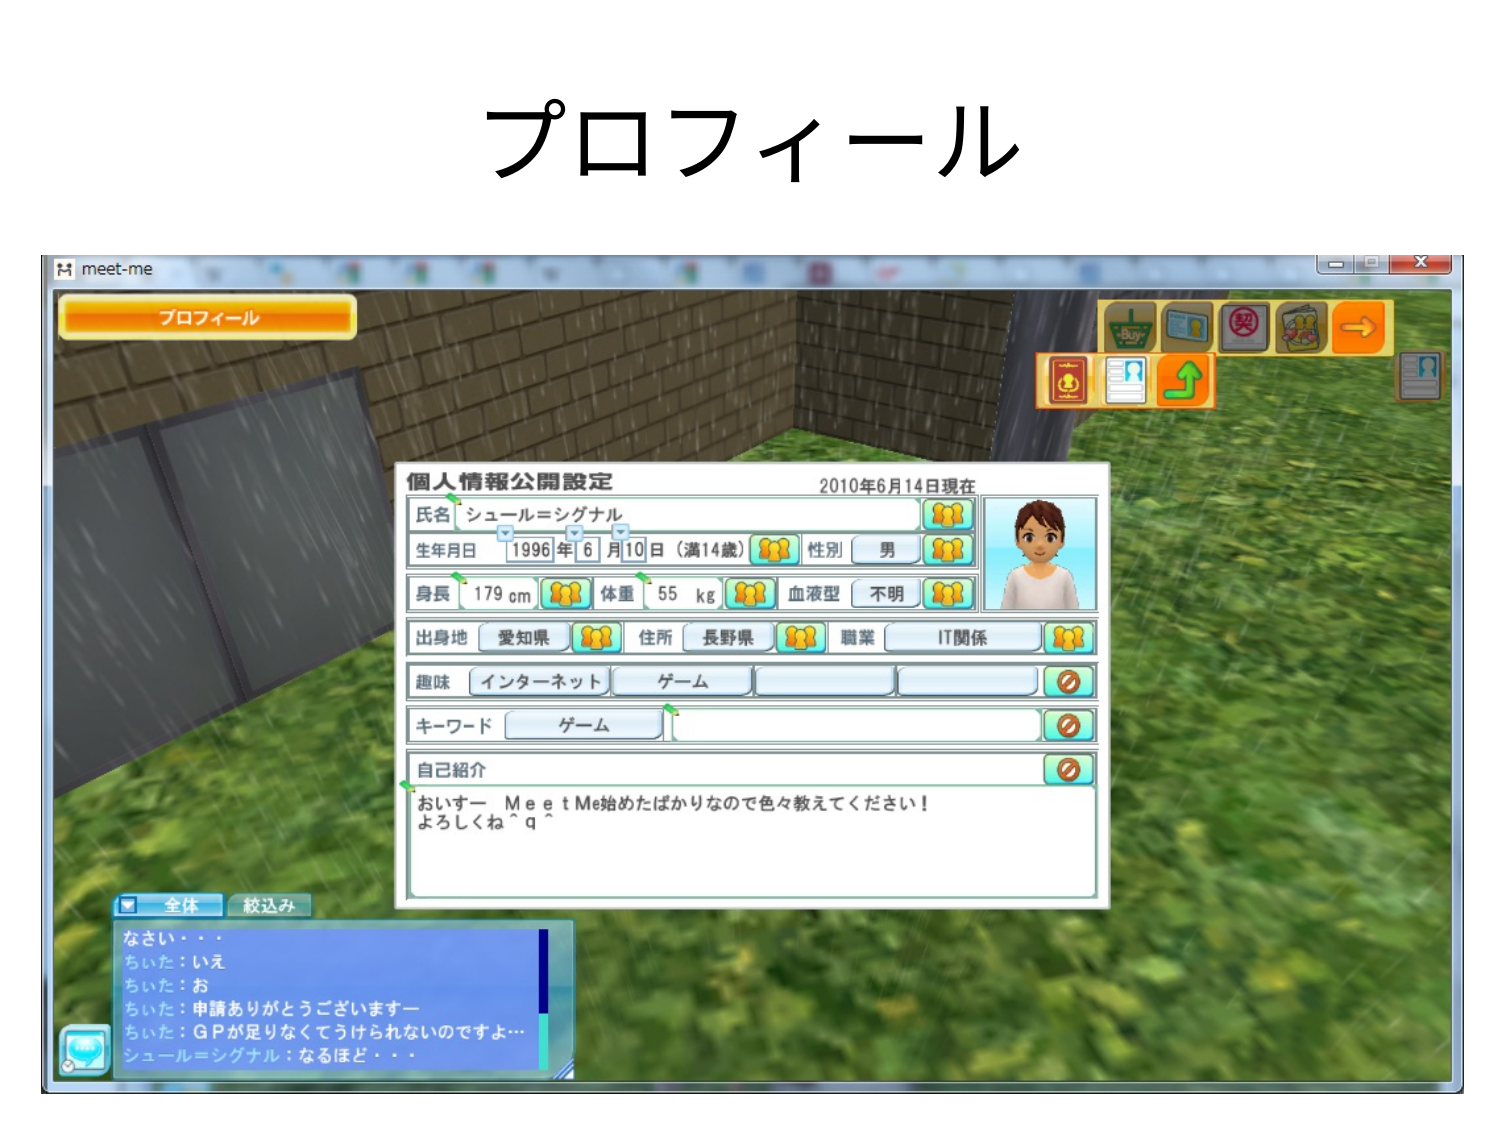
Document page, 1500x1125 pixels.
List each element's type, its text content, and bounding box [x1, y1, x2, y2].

title プロフィール [75, 45, 1425, 233]
picture [40, 255, 1464, 1095]
